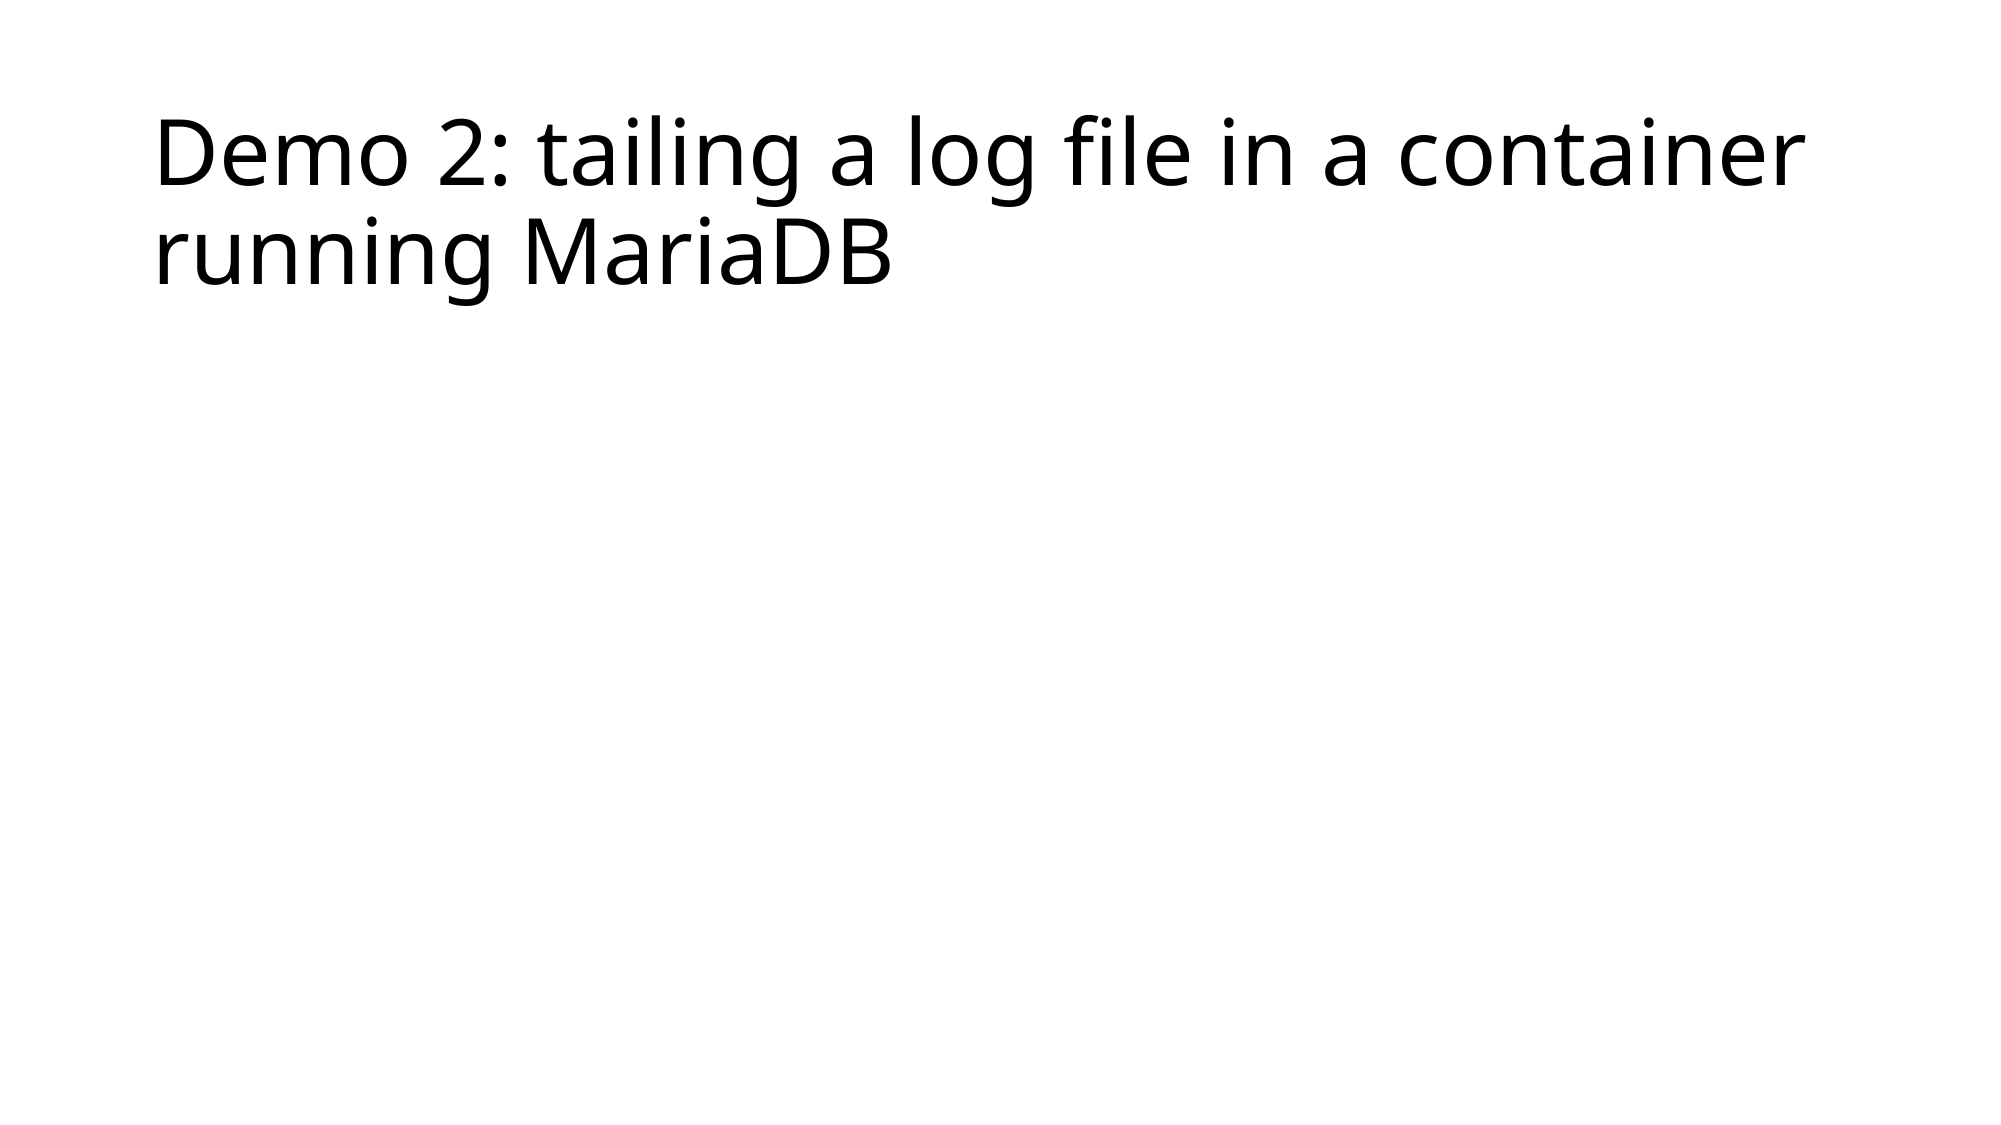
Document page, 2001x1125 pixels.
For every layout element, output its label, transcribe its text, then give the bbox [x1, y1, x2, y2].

title Demo 2: tailing a log file in a container running MariaDB [137, 59, 1863, 351]
